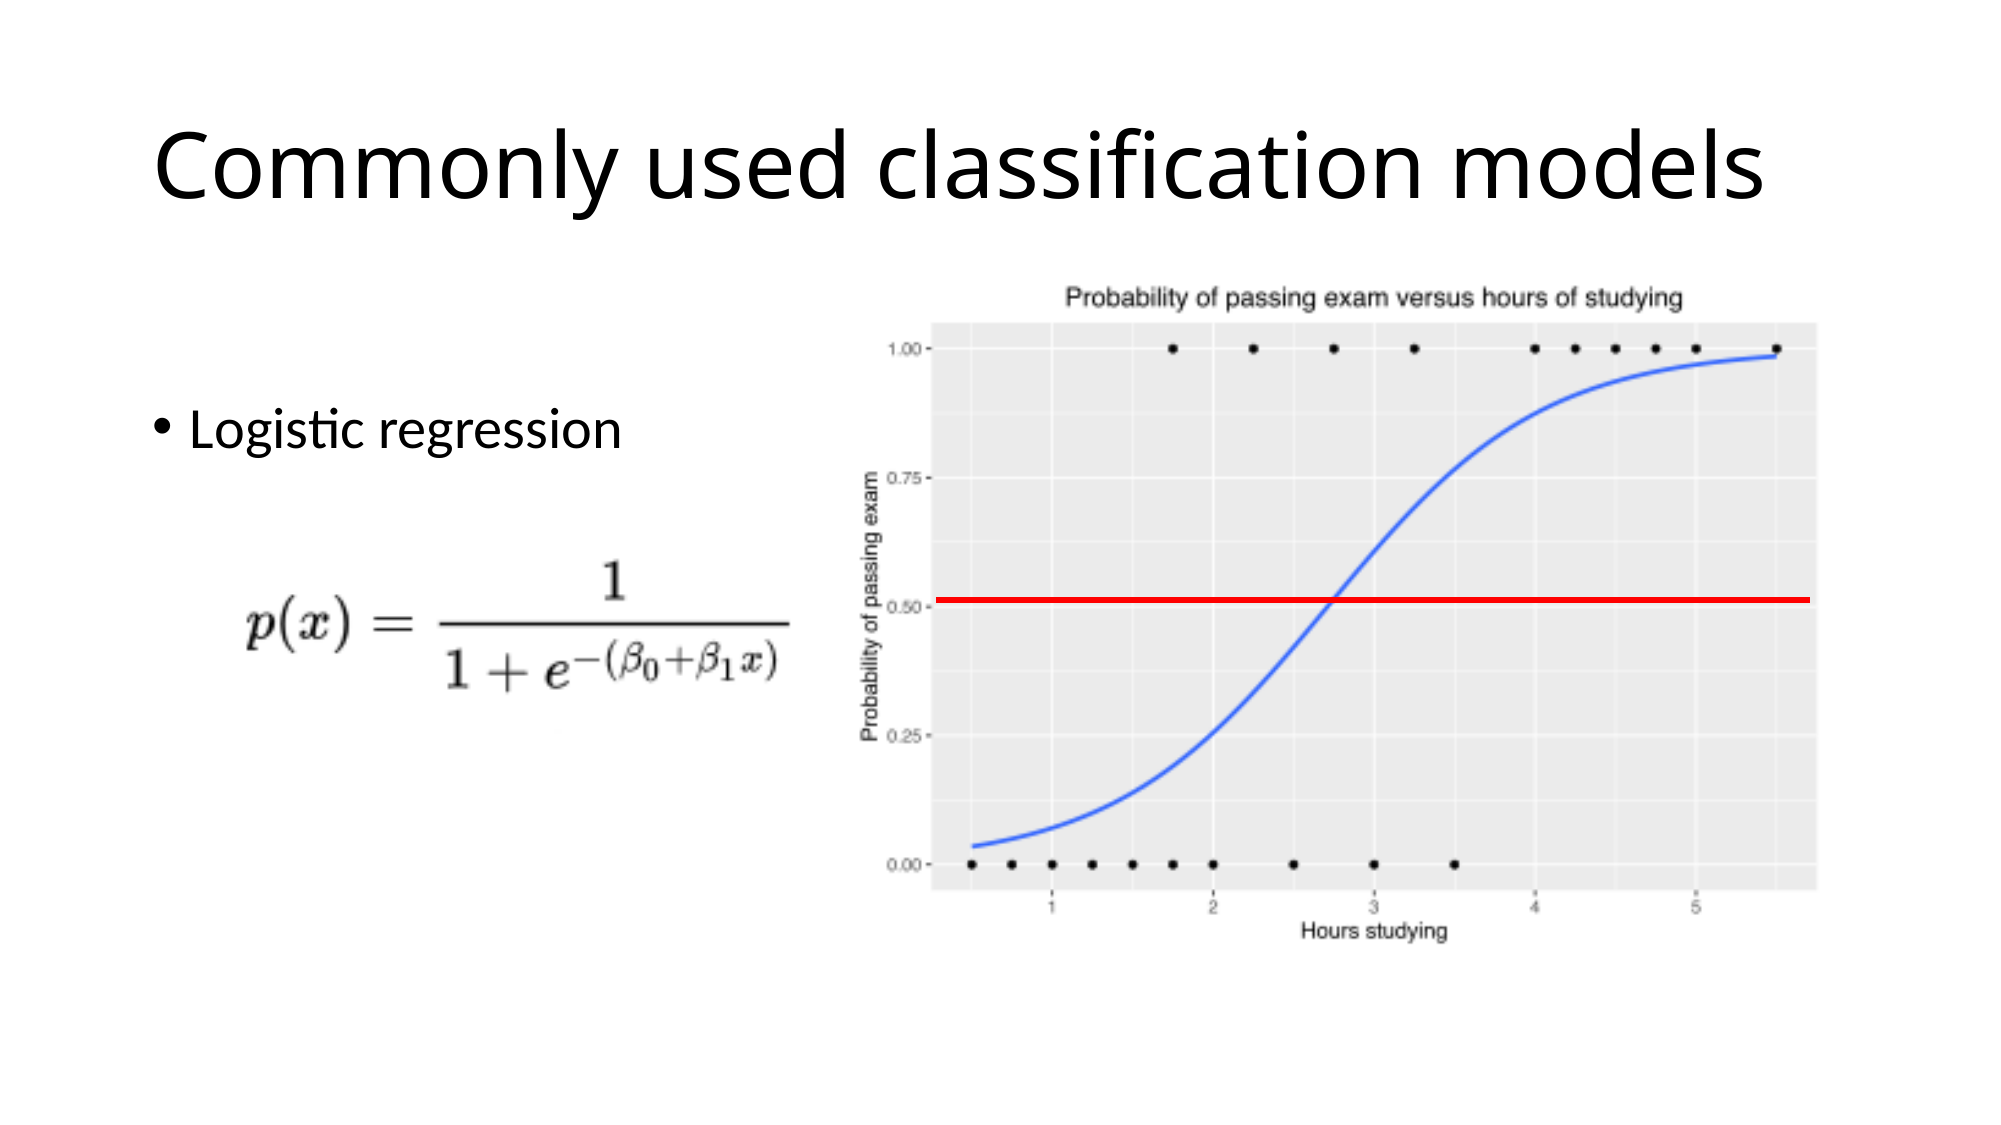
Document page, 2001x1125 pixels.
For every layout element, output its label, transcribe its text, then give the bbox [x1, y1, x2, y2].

picture [190, 277, 1829, 955]
list Logistic regression [137, 299, 1863, 1014]
title Commonly used classification models [137, 59, 1863, 278]
